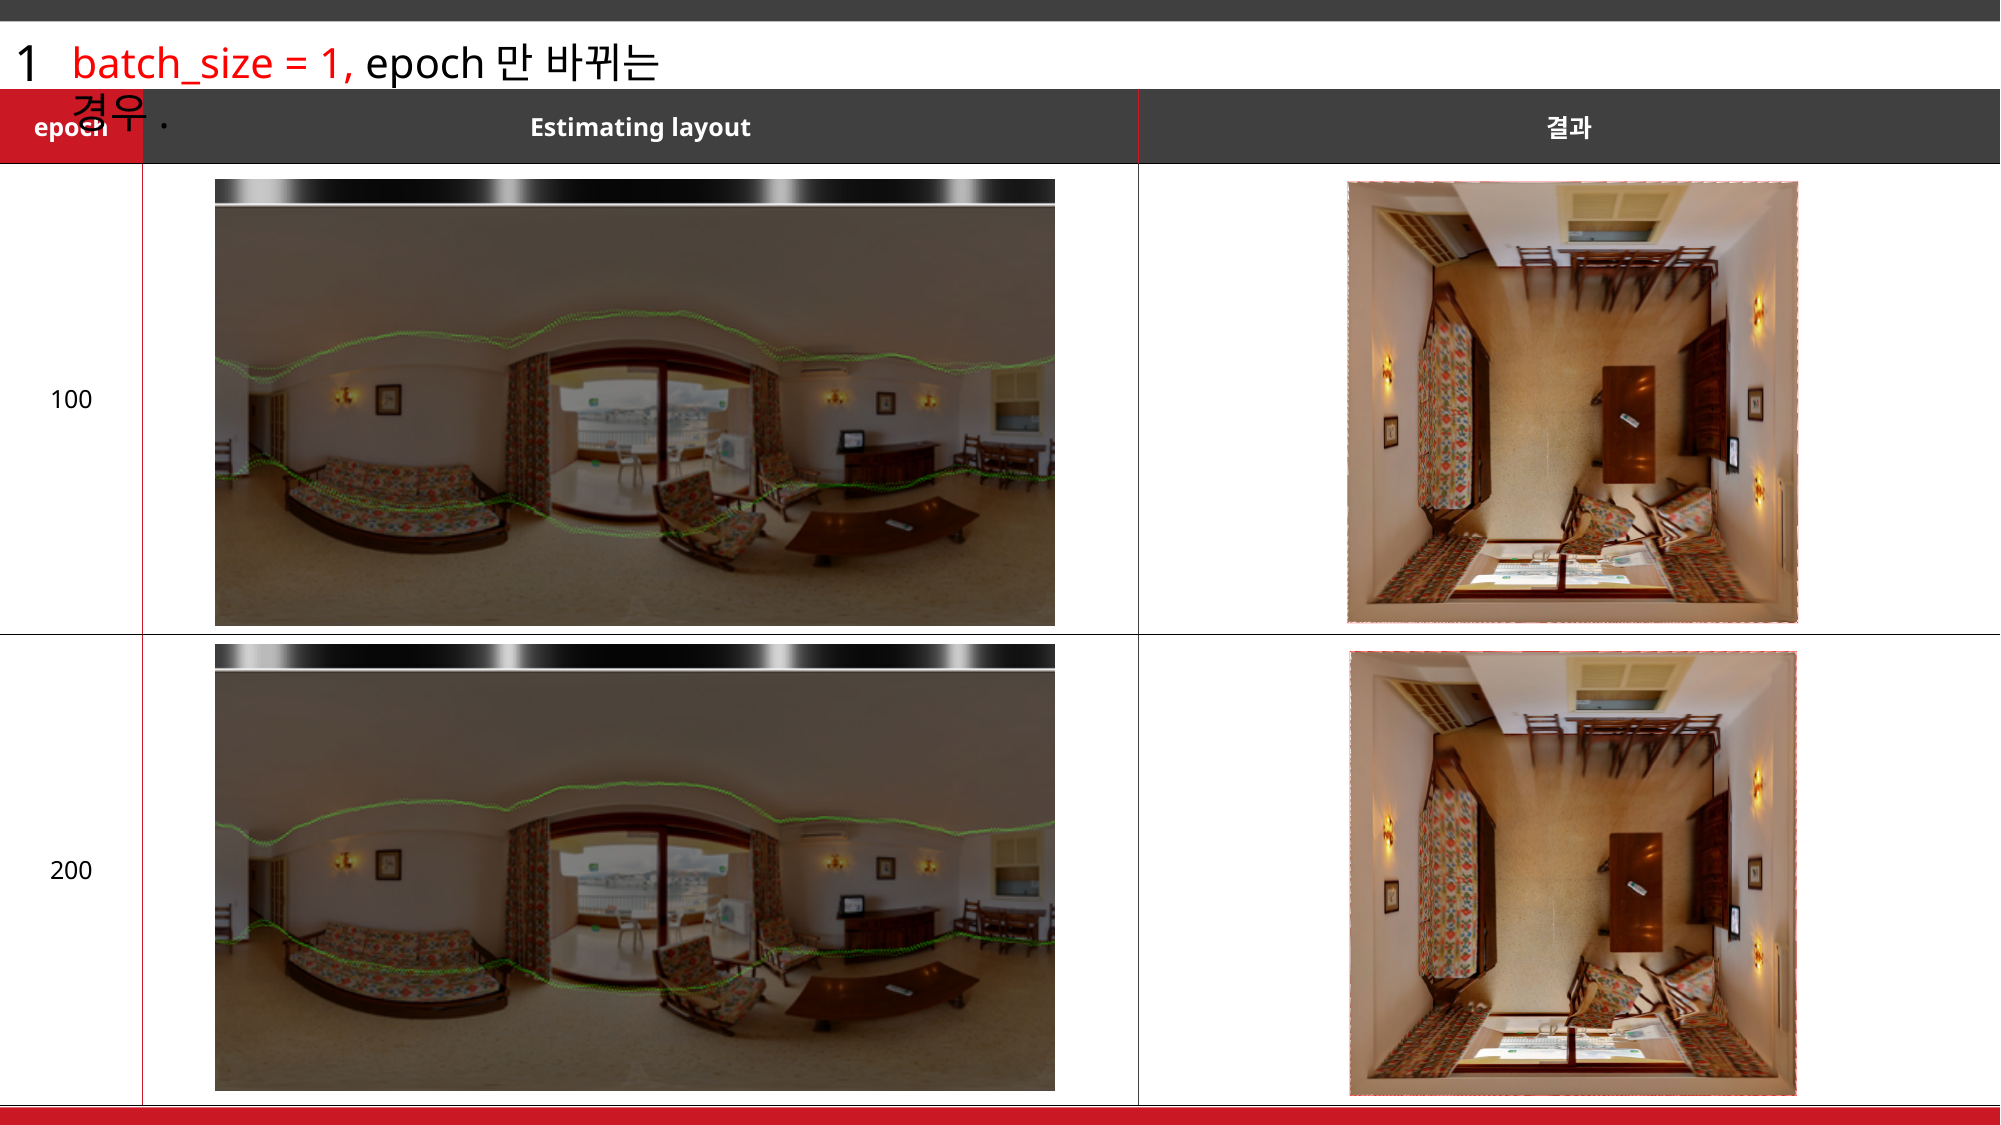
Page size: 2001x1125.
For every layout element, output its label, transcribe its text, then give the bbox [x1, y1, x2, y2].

table_header 결과 [1139, 89, 2000, 163]
text_box batch_size = 1, epoch만 바뀌는 경우. [56, 29, 746, 144]
table_cell [1139, 164, 2000, 634]
table_cell [1139, 635, 2000, 1105]
table_cell [143, 635, 1138, 1105]
table_cell 200 [0, 635, 142, 1105]
table_cell [143, 164, 1138, 634]
text_box 1 [0, 23, 83, 99]
table_header epoch [0, 99, 142, 163]
table_cell 100 [0, 164, 142, 634]
picture [215, 644, 1055, 1091]
table_header Estimating layout [143, 89, 1138, 163]
picture [1343, 644, 1803, 1103]
picture [1343, 178, 1803, 626]
picture [215, 179, 1055, 626]
